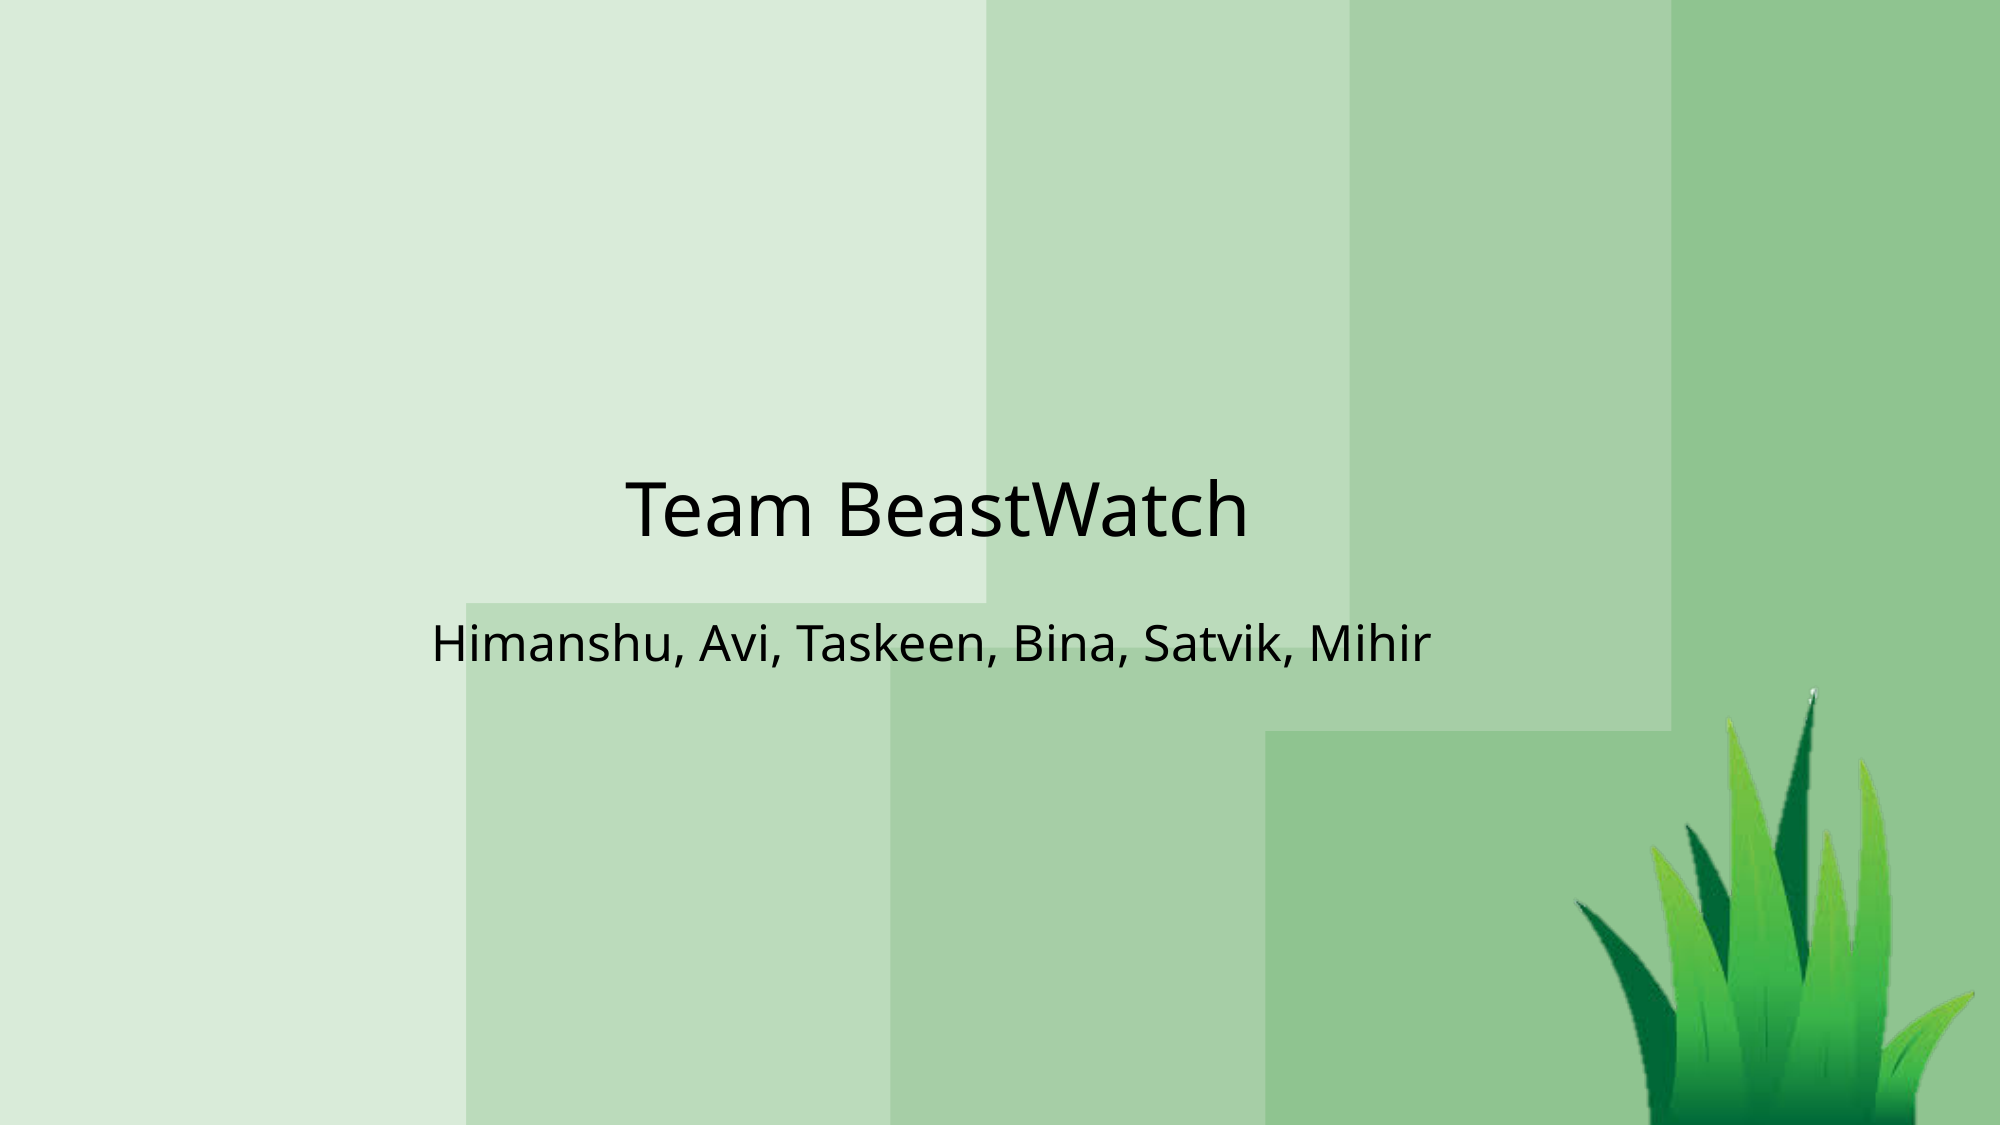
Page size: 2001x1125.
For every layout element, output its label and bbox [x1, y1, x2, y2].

text_box [987, 0, 1351, 1125]
text_box [1351, 0, 1673, 1125]
picture [1573, 684, 1983, 1125]
text_box [0, 0, 987, 1125]
